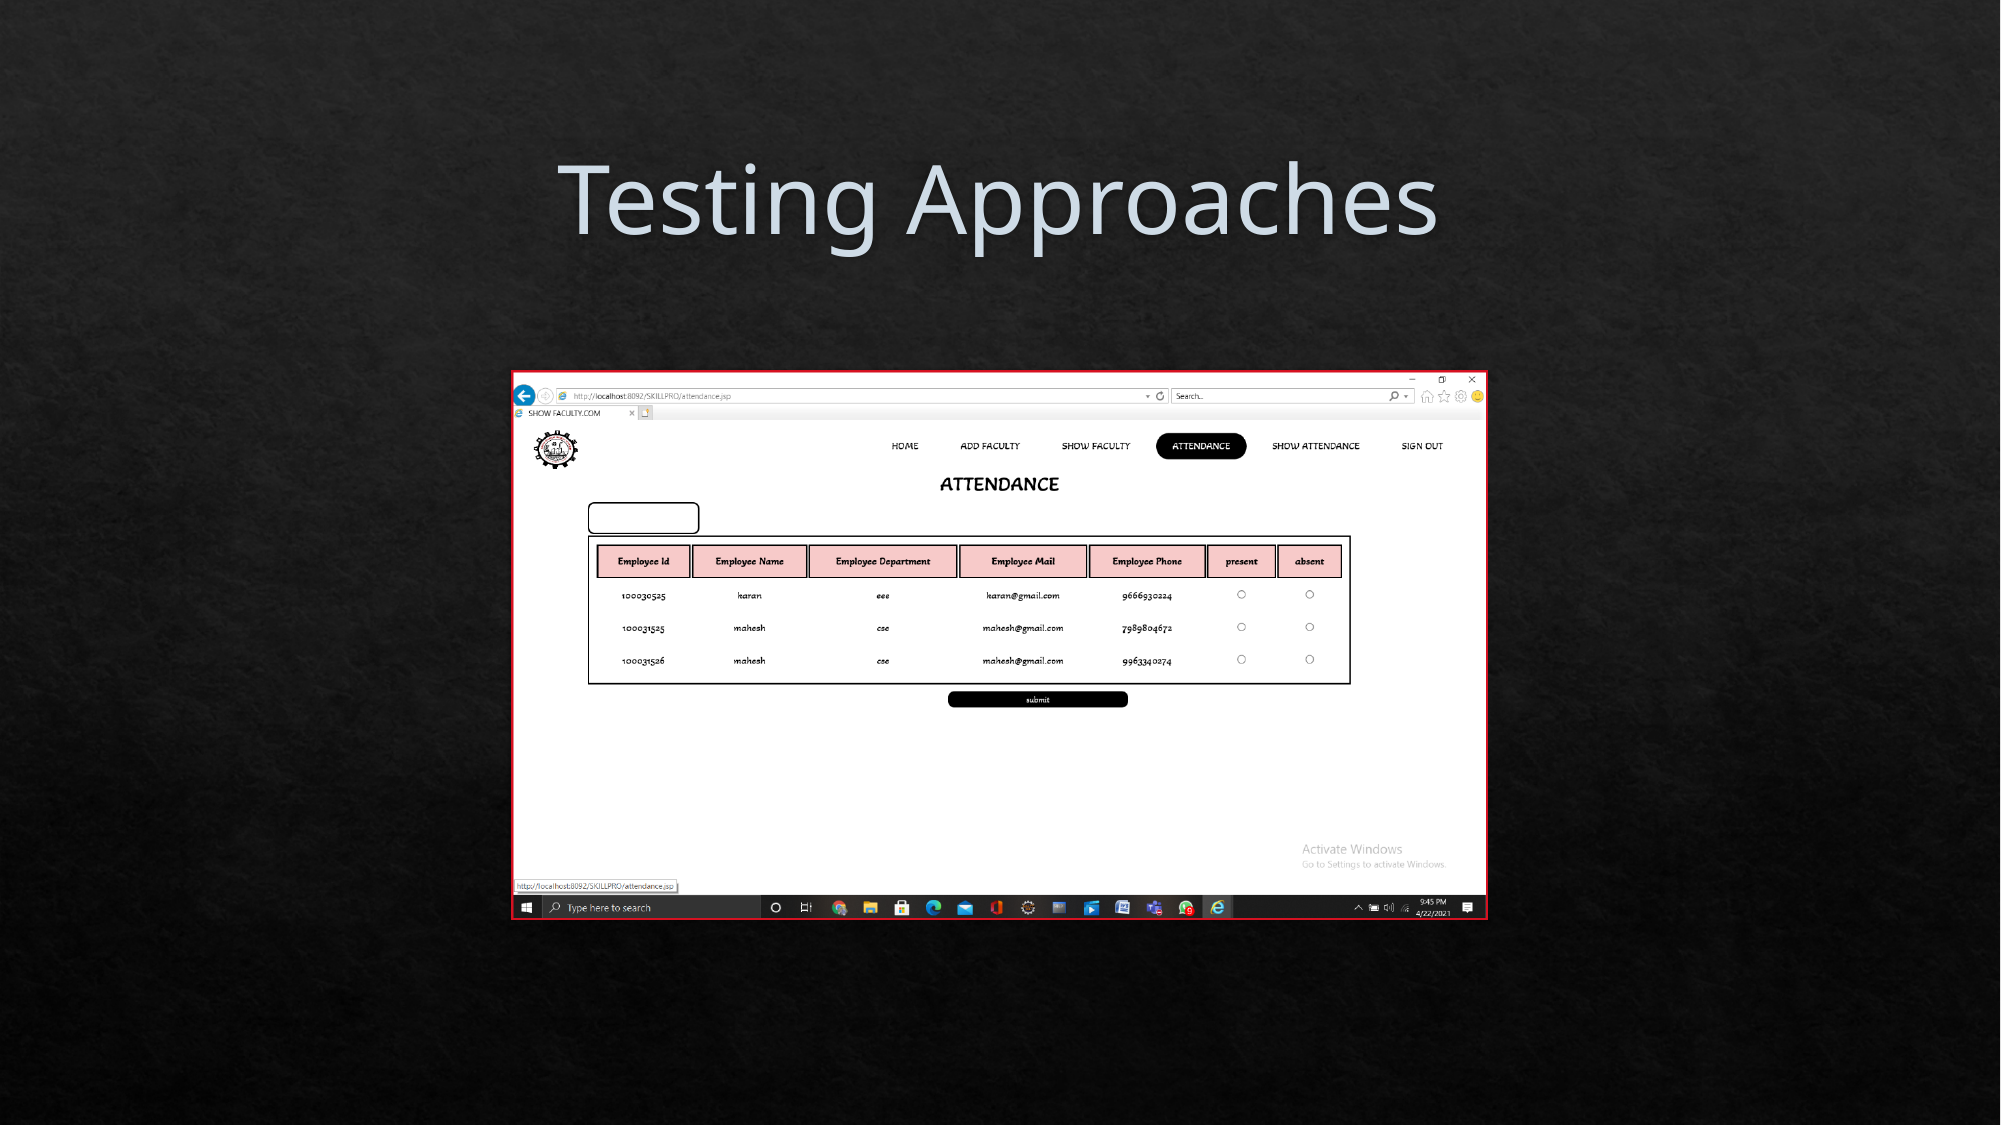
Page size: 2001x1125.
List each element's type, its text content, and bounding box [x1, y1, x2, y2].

title Testing Approaches [149, 99, 1849, 307]
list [510, 370, 1488, 920]
